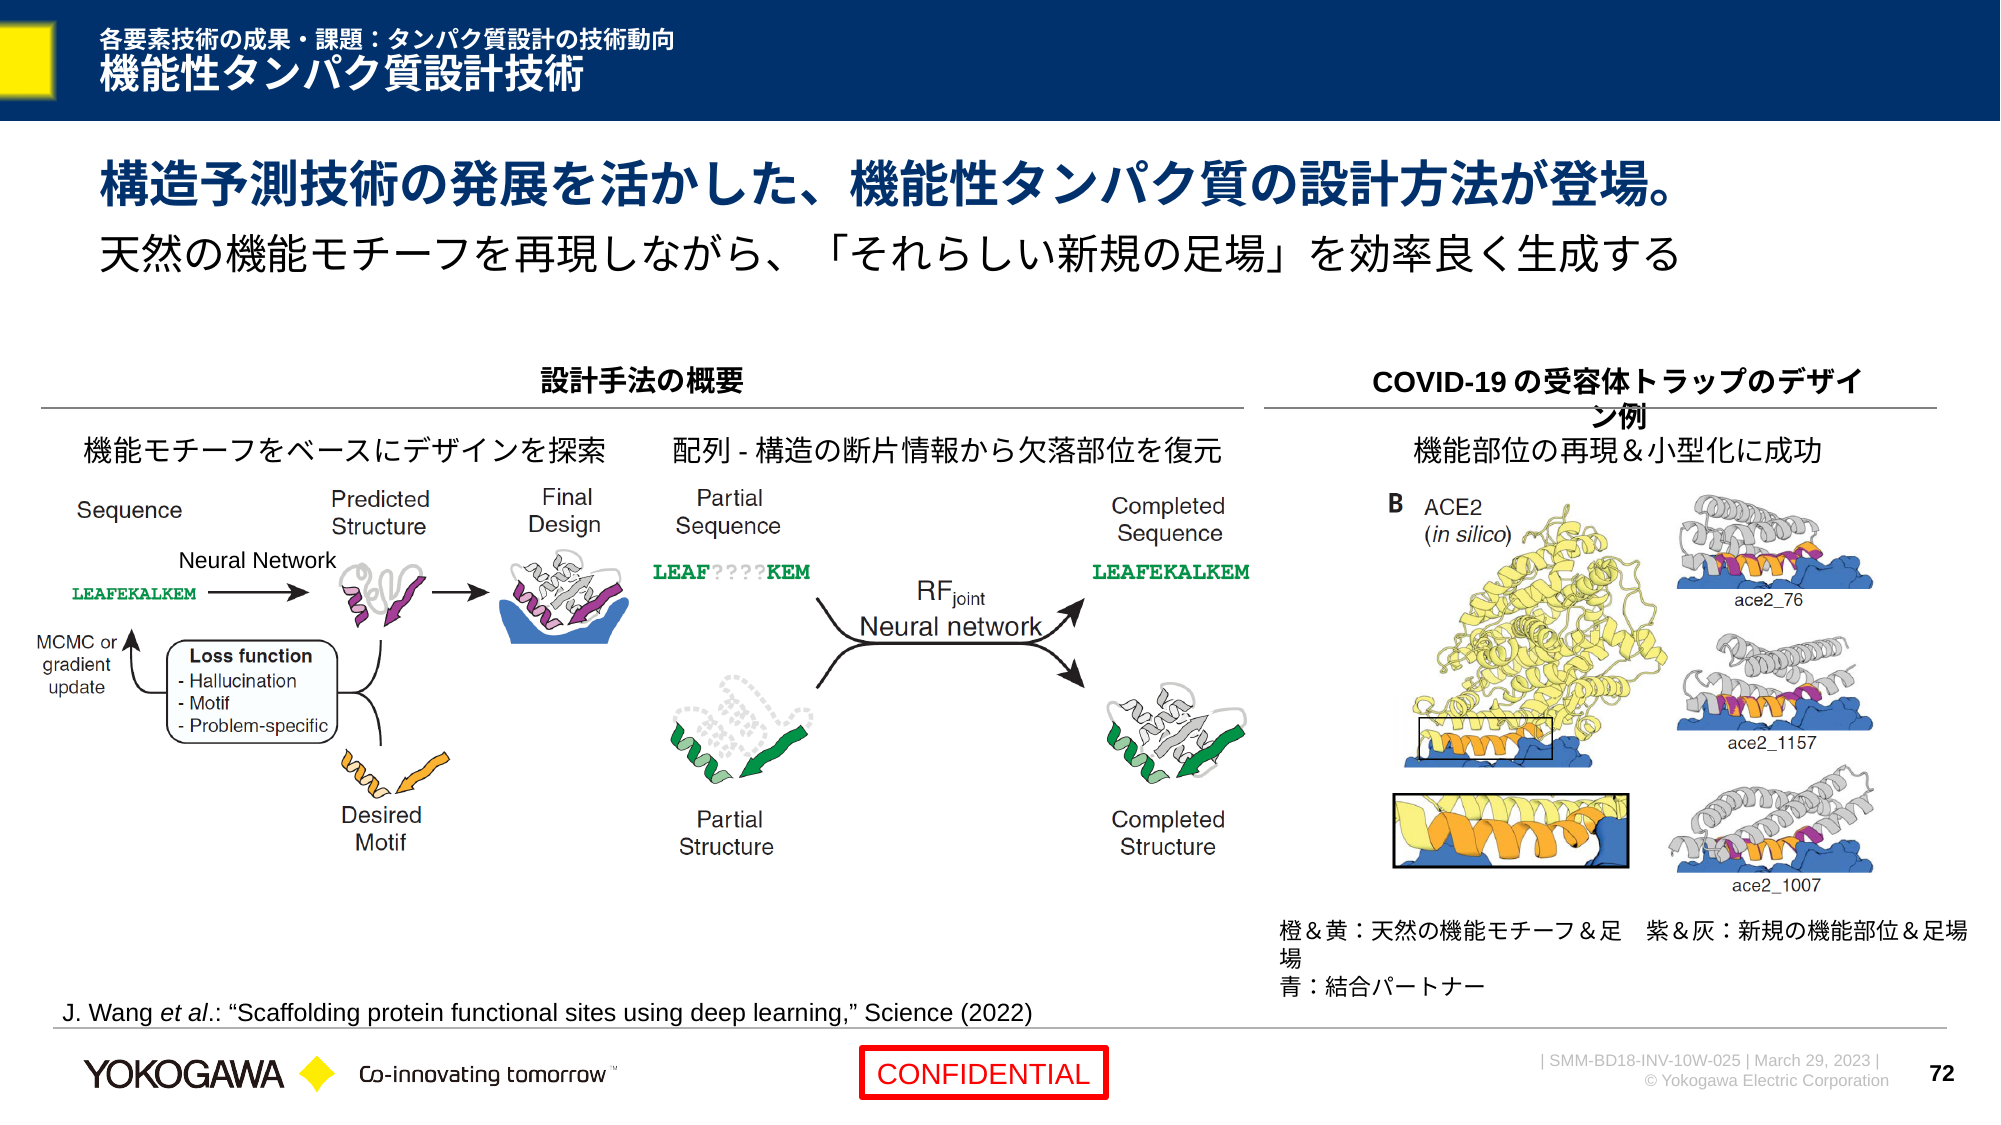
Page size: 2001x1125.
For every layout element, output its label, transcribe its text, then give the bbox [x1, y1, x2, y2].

picture [83, 1055, 617, 1093]
text_box 配列-構造の断片情報から欠落部位を復元 [649, 424, 1247, 475]
text_box J. Wang et al.: “Scaffolding protein functional sites using deep learning,” Science (2022) [47, 989, 1152, 1034]
picture [31, 482, 640, 858]
title 各要素技術の成果・課題：タンパク質設計の技術動向 機能性タンパク質設計技術 [84, 20, 1955, 106]
text_box 設計手法の概要 [470, 354, 815, 405]
text_box 機能モチーフをベースにデザインを探索 [47, 424, 644, 475]
text_box 橙＆黄：天然の機能モチーフ＆足場 青：結合パートナー [1264, 909, 1648, 1007]
text_box 紫＆灰：新規の機能部位＆足場 [1631, 908, 1985, 951]
picture [0, 6, 69, 115]
list 構造予測技術の発展を活かした、機能性タンパク質の設計方法が登場。 天然の機能モチーフを再現しながら、「それらしい新規の足場」を効率良く生成する [84, 151, 1946, 288]
text_box COVID-19の受容体トラップのデザイン例 [1355, 356, 1882, 407]
picture [1372, 480, 1880, 903]
text_box COVID-19の受容体トラップのデザイン例 [1355, 409, 1882, 424]
slide_number 72 [1904, 1042, 1970, 1103]
text_box 機能部位の再現＆小型化に成功 [1345, 424, 1891, 475]
picture [642, 476, 1262, 863]
